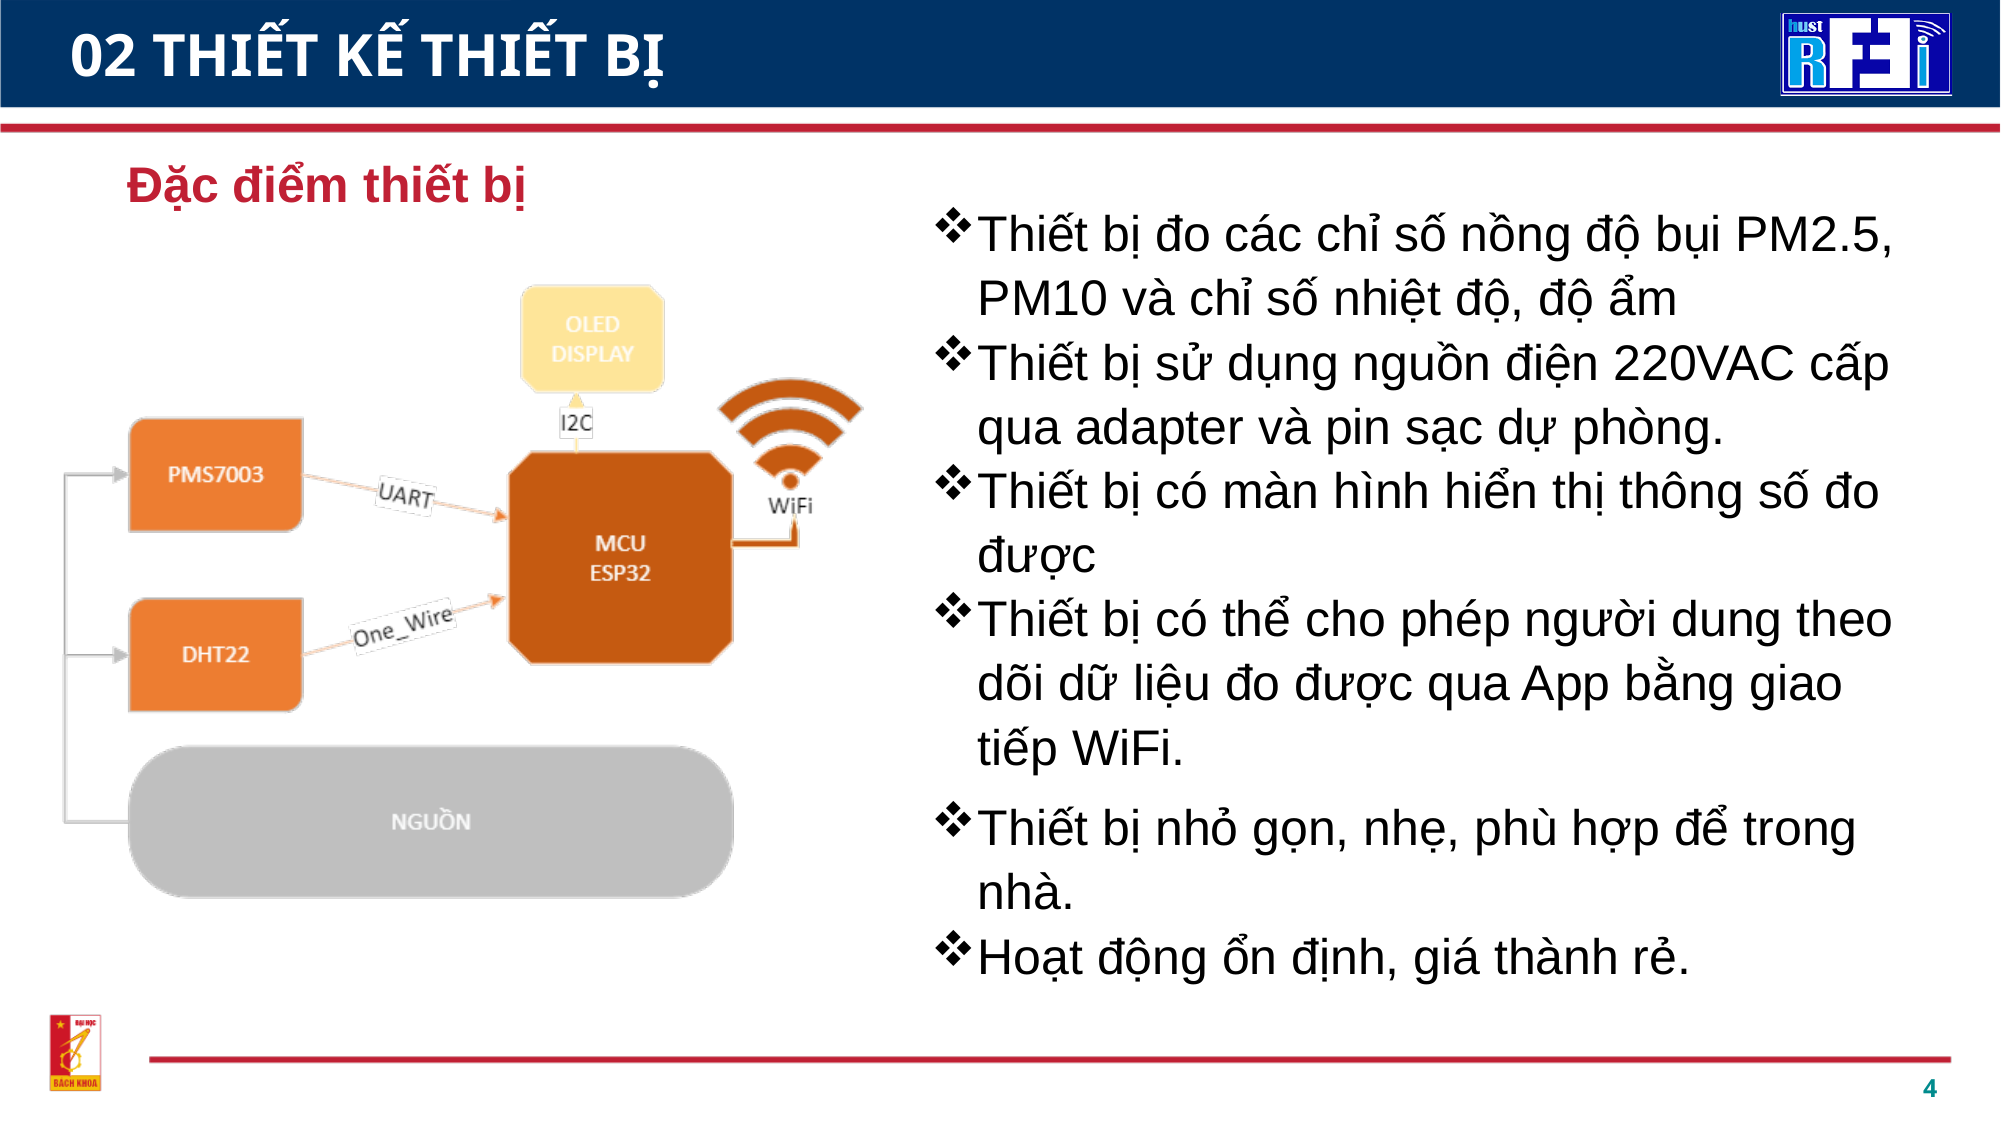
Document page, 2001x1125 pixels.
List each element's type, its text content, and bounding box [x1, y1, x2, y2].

title 02 THIẾT KẾ THIẾT BỊ [55, 18, 1780, 90]
picture [0, 0, 2001, 1125]
text_box Đặc điểm thiết bị [112, 144, 557, 220]
slide_number 4 [1502, 1065, 1953, 1125]
text_box Thiết bị đo các chỉ số nồng độ bụi PM2.5, PM10 và chỉ số nhiệt độ, độ ẩm Thiết bị sử dụng nguồn điện 220VAC cấp qua adapter và pin sạc dự phòng. Thiết bị có màn hình hiển thị thông số đo được Thiết bị có thể cho phép người dung theo dõi dữ liệu đo được qua App bằng giao tiếp WiFi. Thiết bị nhỏ gọn, nhẹ, phù hợp để trong nhà. Hoạt động ổn định, giá thành rẻ. [916, 189, 1925, 1056]
